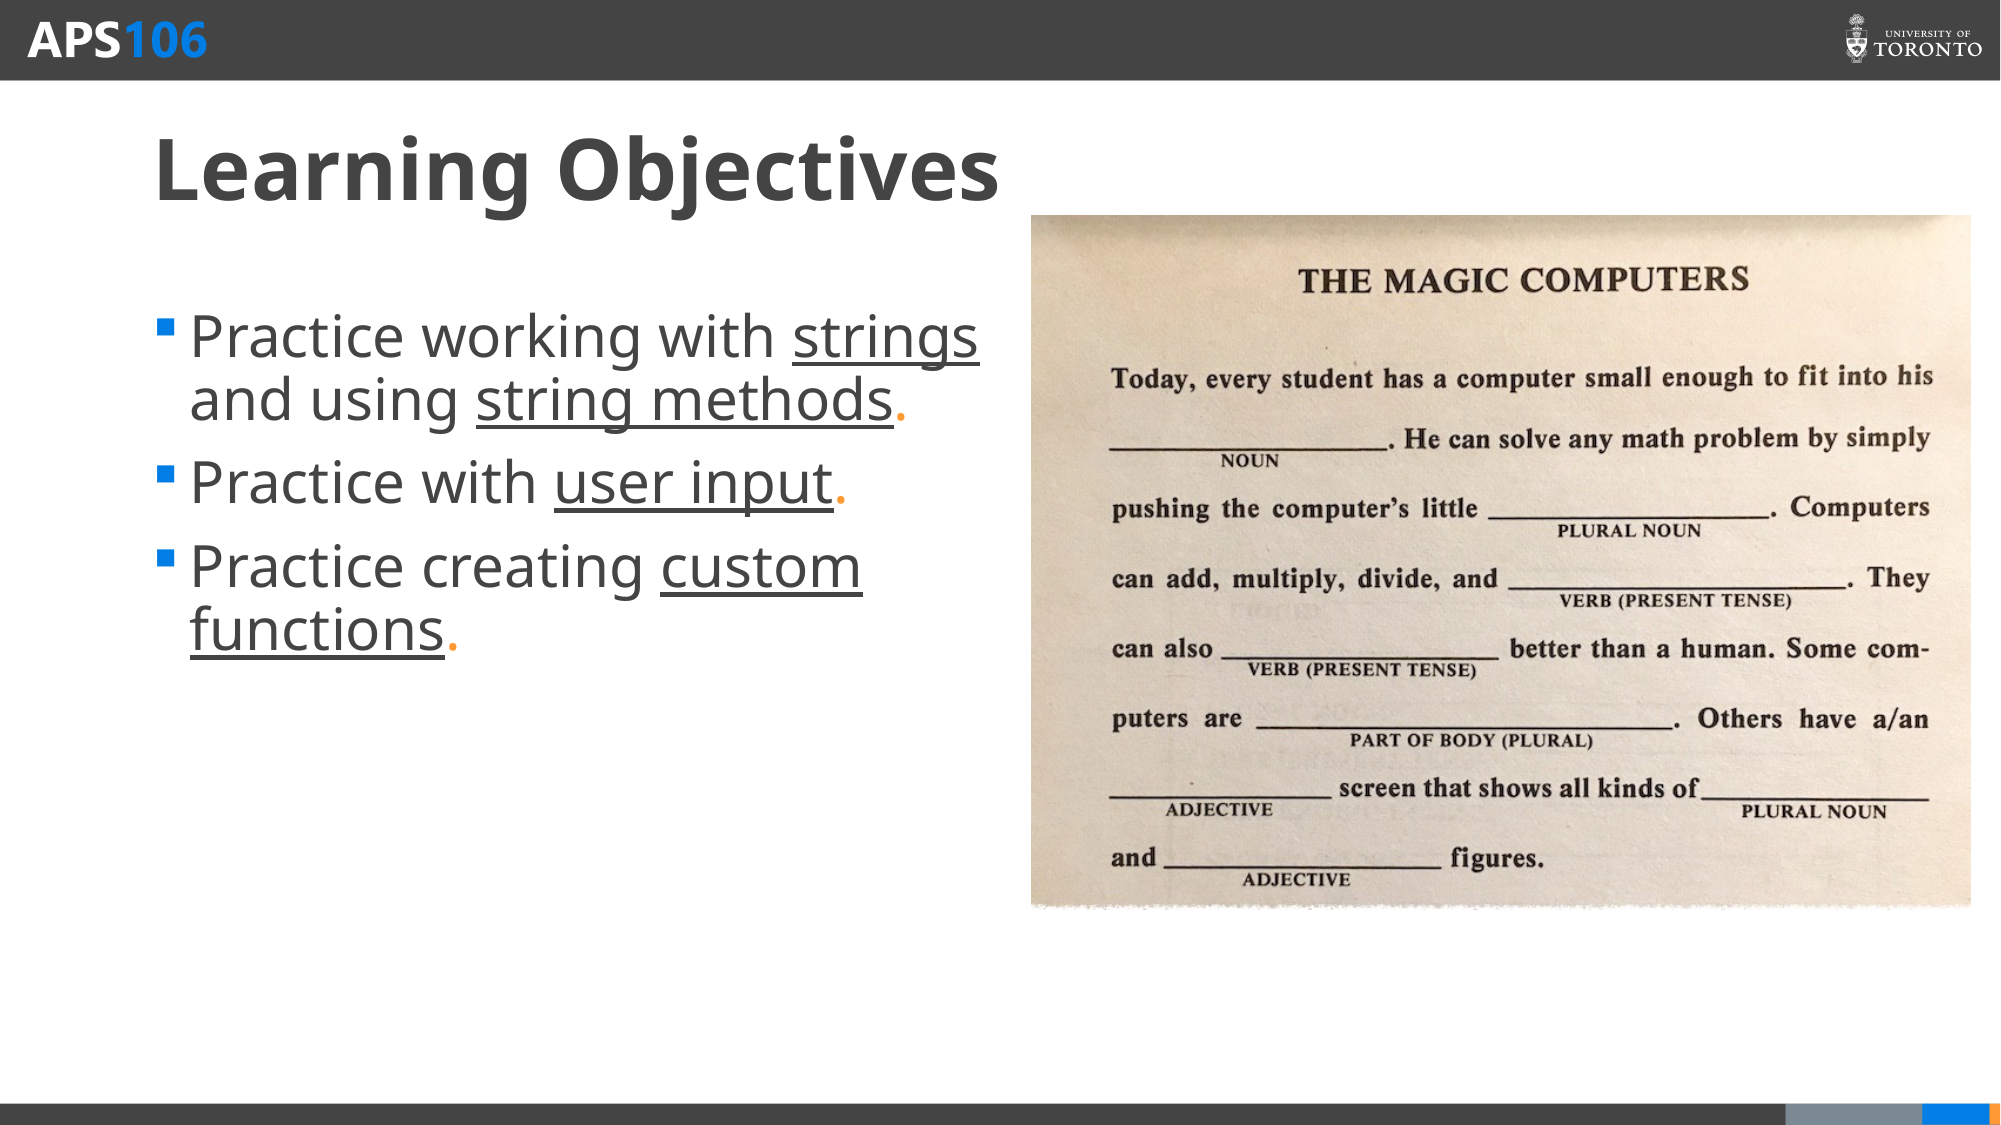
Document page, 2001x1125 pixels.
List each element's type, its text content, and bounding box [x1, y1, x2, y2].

title Learning Objectives [137, 119, 1863, 227]
picture [0, 0, 2001, 1125]
list Practice working with strings and using string methods. Practice with user input. Practice creating custom functions. [137, 299, 1035, 1093]
